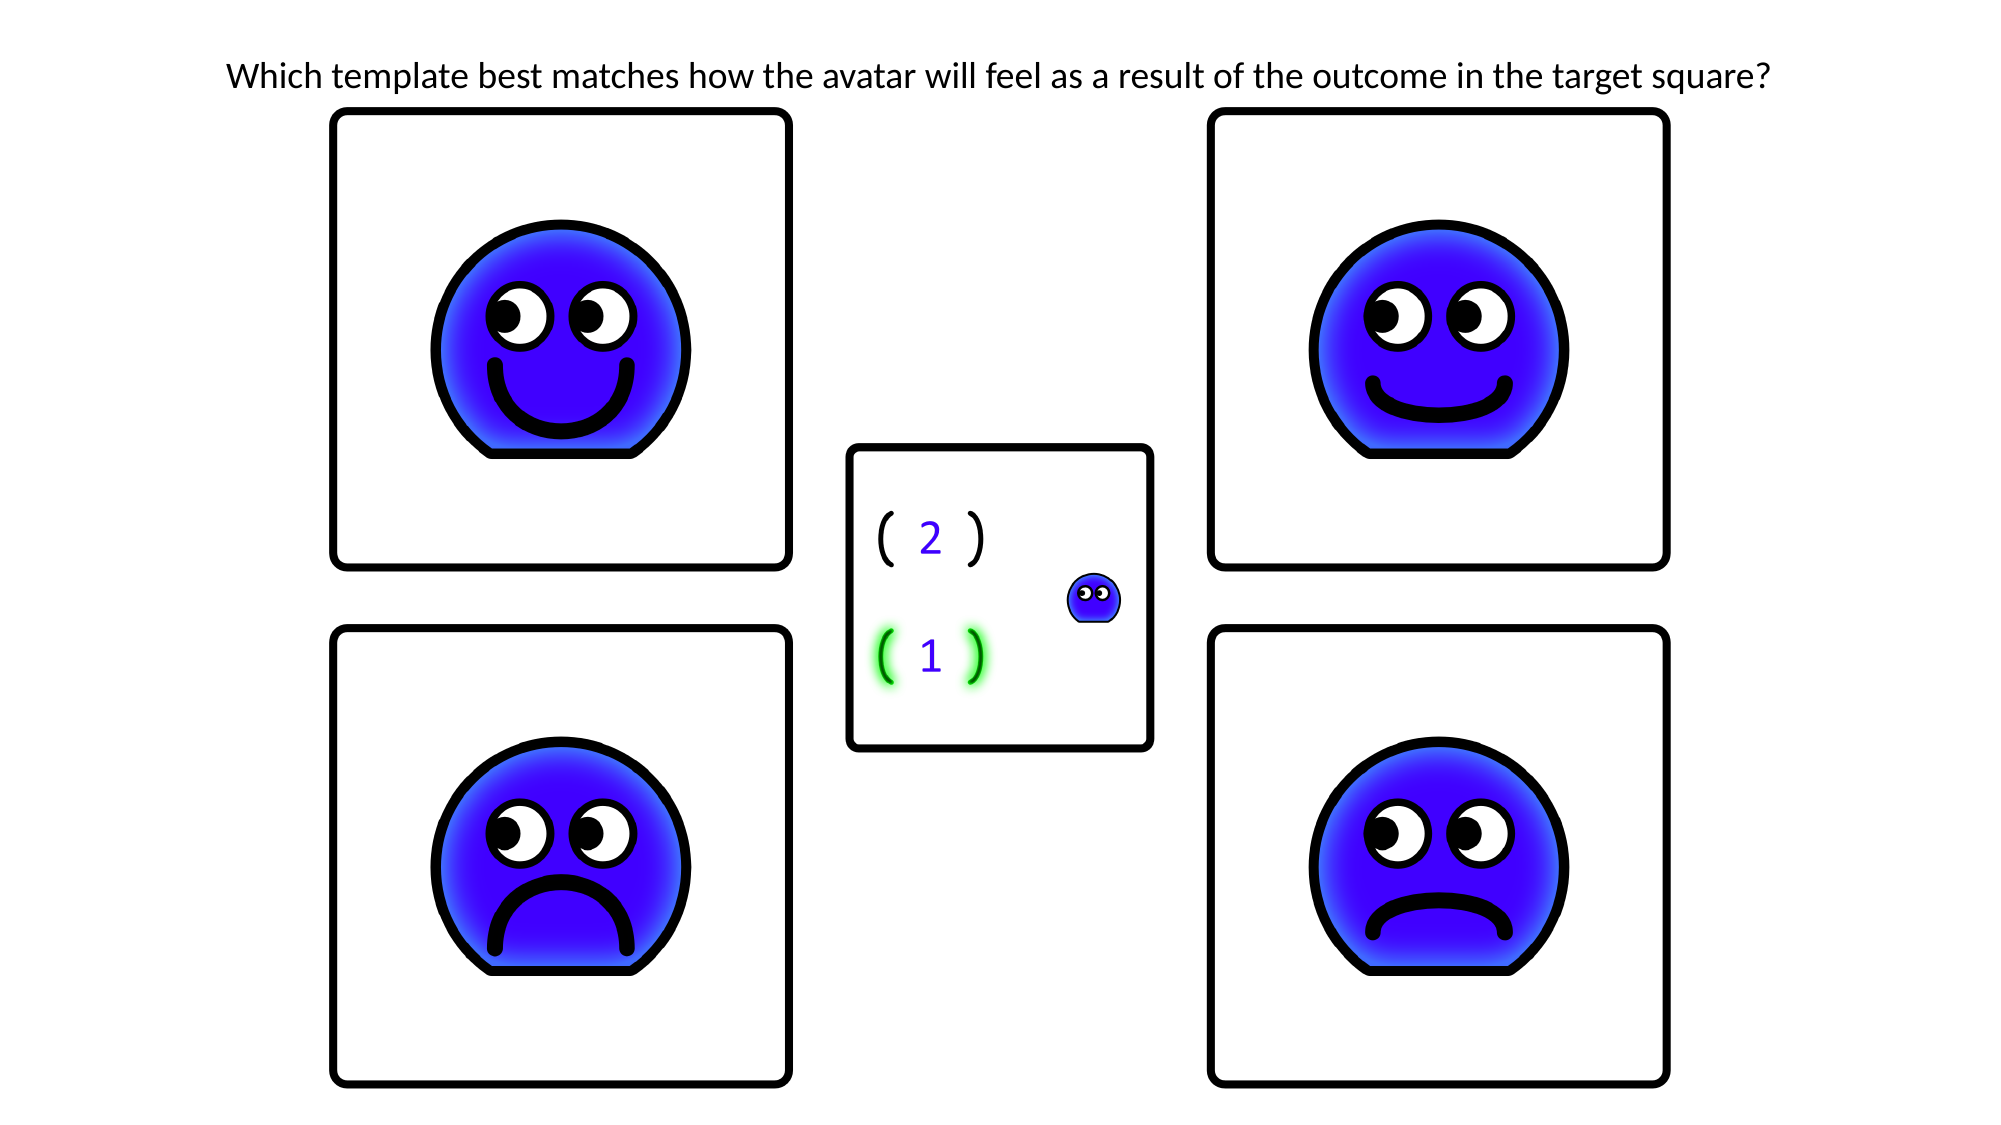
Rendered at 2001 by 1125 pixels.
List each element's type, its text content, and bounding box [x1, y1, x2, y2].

list Which template best matches how the avatar will feel as a result of the outcome in the target square? [137, 43, 1863, 107]
picture [328, 106, 1671, 1089]
